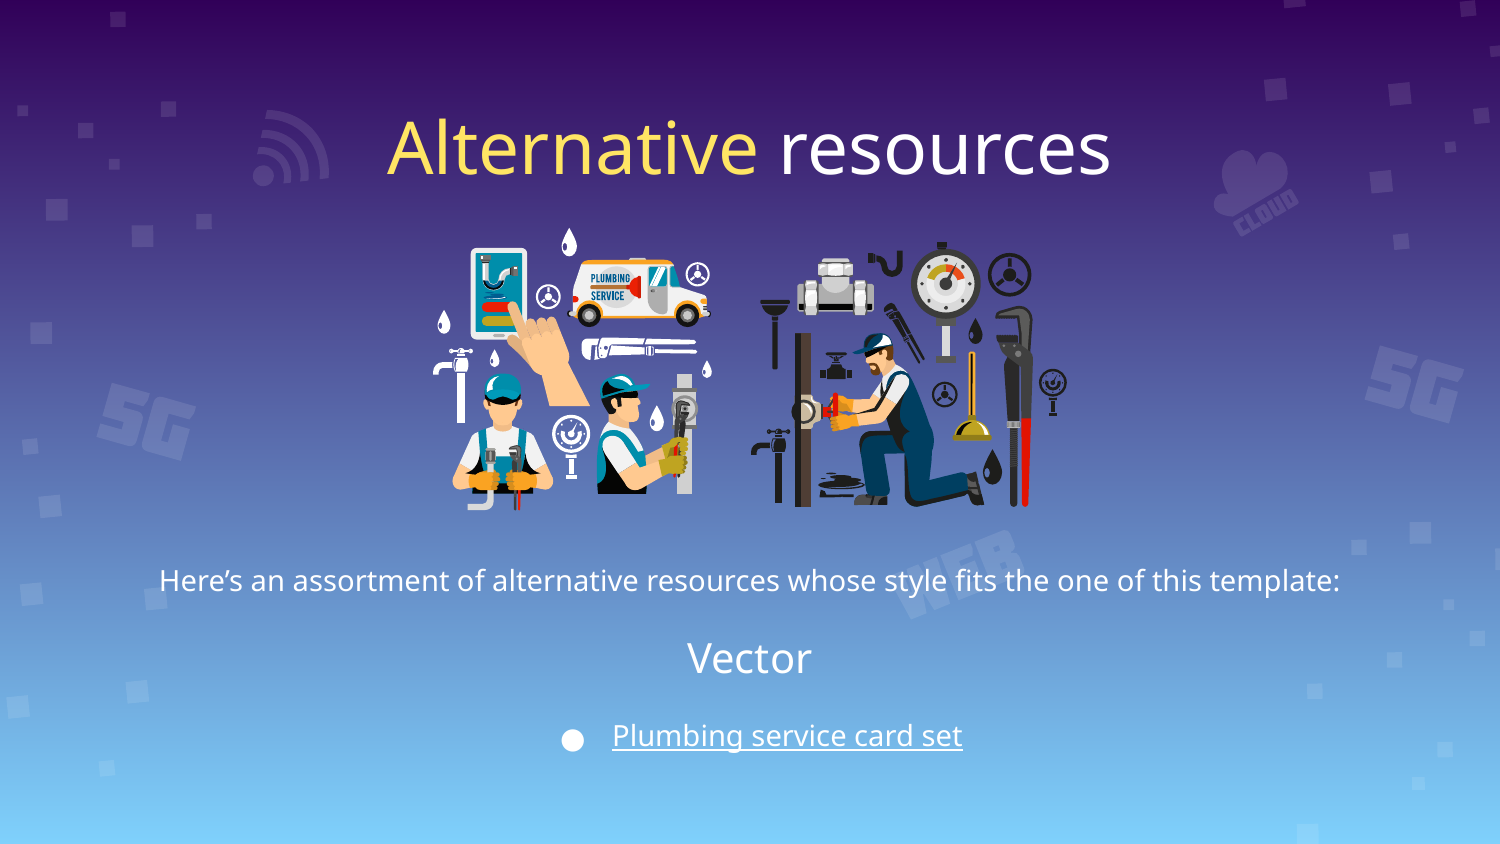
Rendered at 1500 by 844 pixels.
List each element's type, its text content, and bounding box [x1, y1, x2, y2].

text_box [432, 227, 1068, 511]
text_box Here’s an assortment of alternative resources whose style fits the one of this template: Vector Plumbing service card set [116, 545, 1383, 772]
title Alternative resources [118, 71, 1382, 219]
